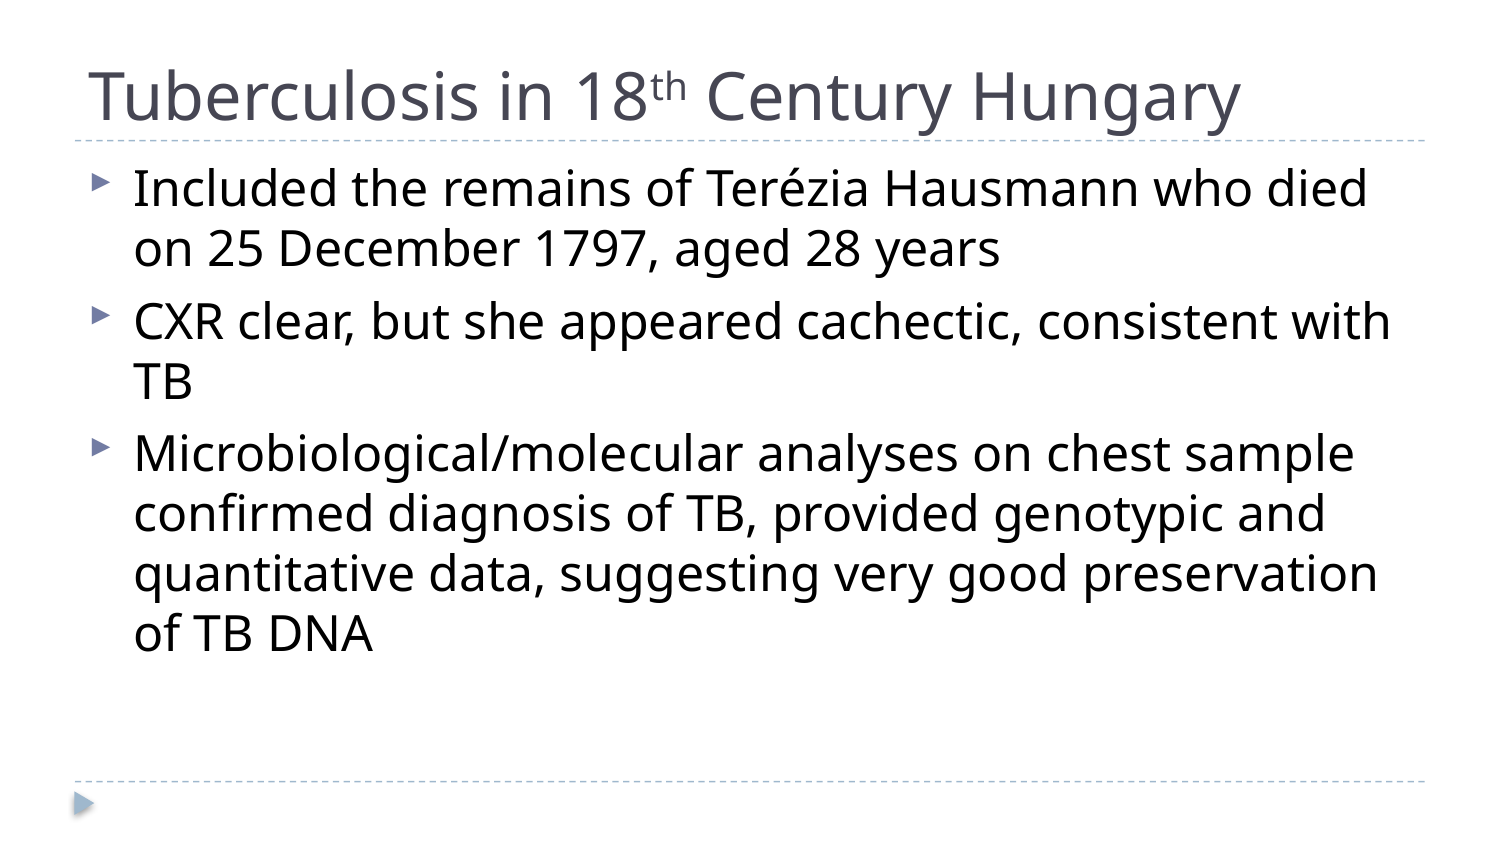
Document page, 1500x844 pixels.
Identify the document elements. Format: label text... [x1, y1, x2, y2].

title Tuberculosis in 18th Century Hungary [75, 18, 1425, 141]
list Included the remains of Terézia Hausmann who died on 25 December 1797, aged 28 years CXR clear, but she appeared cachectic, consistent with TB Microbiological/molecular analyses on chest sample confirmed diagnosis of TB, provided genotypic and quantitative data, suggesting very good preservation of TB DNA [75, 150, 1425, 758]
